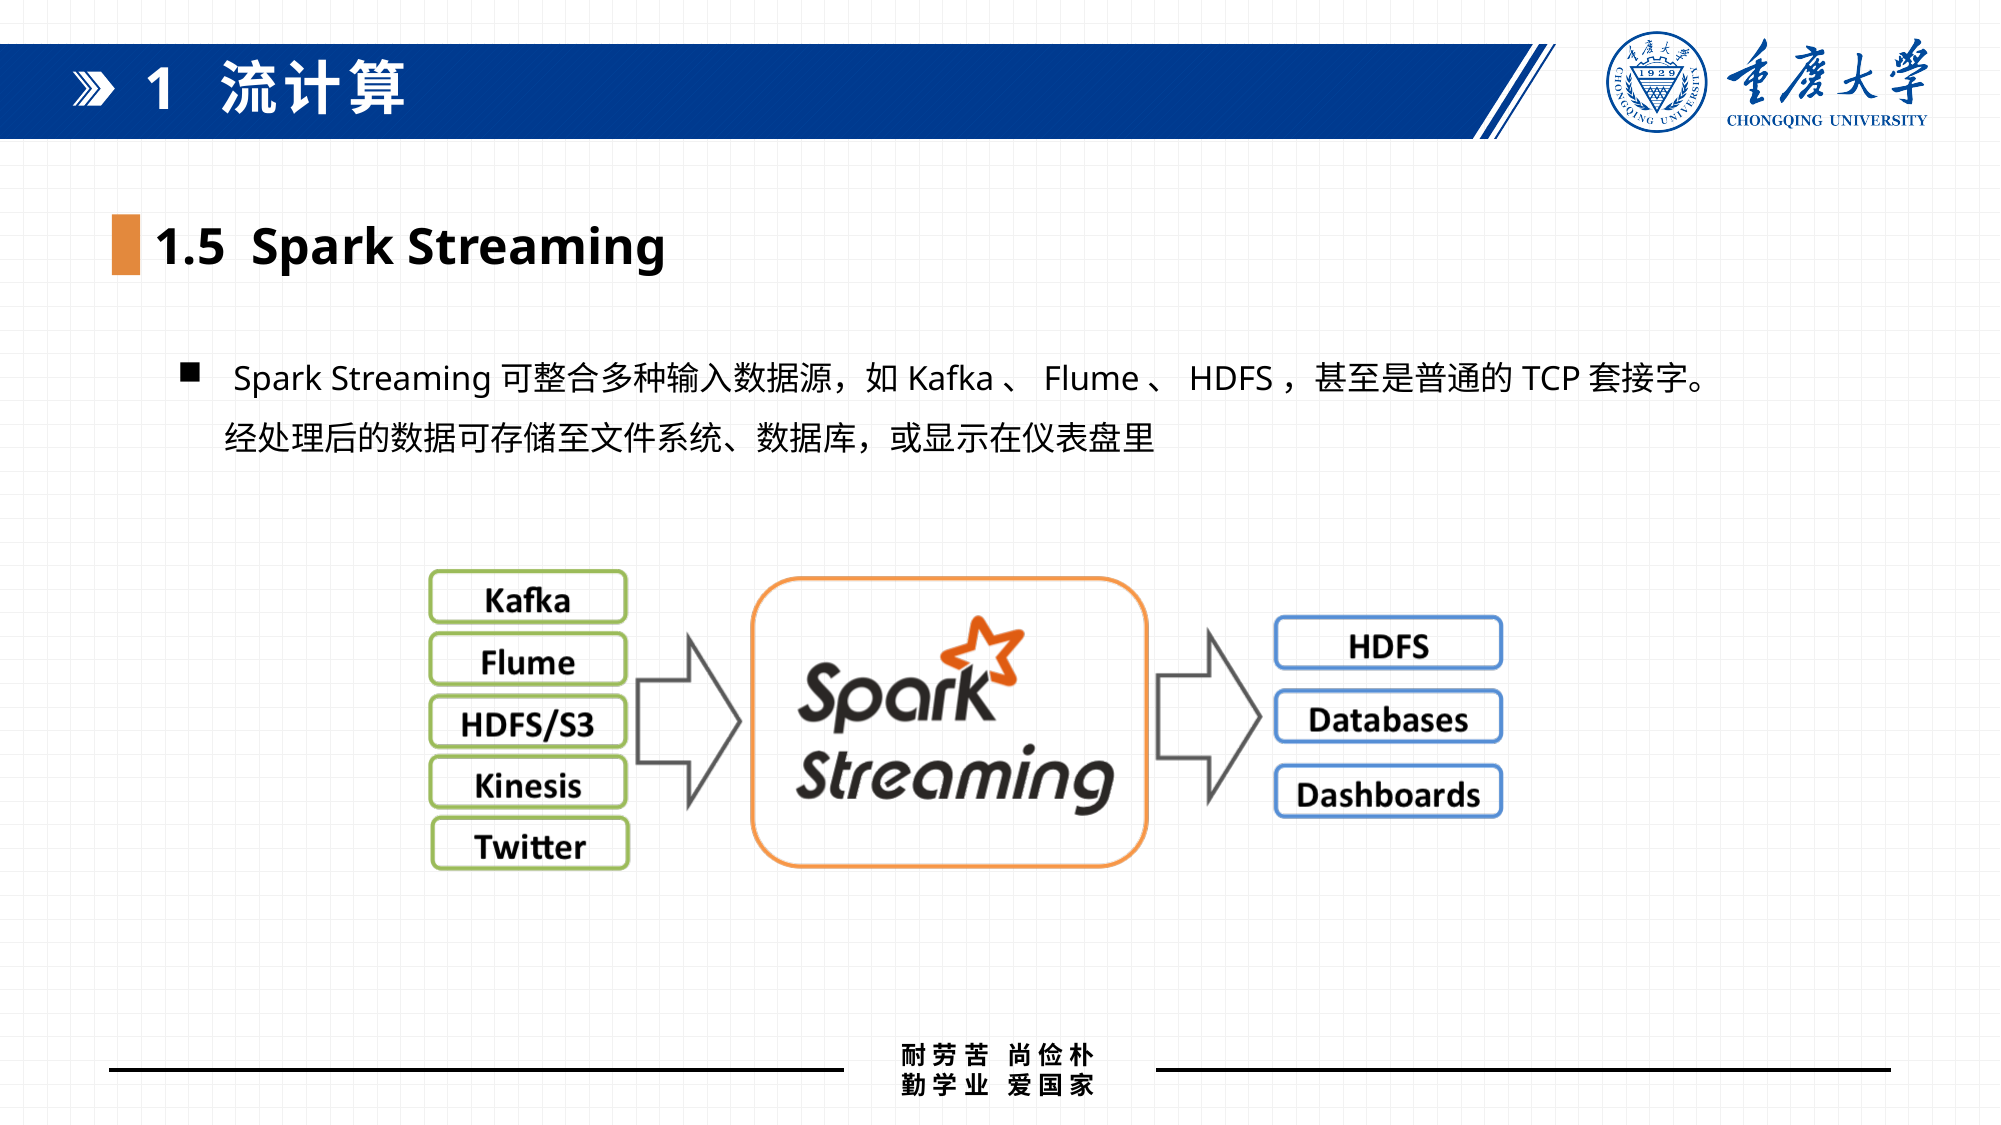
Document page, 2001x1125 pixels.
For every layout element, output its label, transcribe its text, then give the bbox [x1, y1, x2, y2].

picture [1606, 31, 1928, 133]
list 1.5 Spark Streaming [139, 213, 1891, 275]
list 1 流计算 [108, 51, 1356, 136]
text_box Spark Streaming可整合多种输入数据源，如Kafka、Flume、HDFS，甚至是普通的TCP套接字。经处理后的数据可存储至文件系统、数据库，或显示在仪表盘里 [162, 329, 1704, 465]
picture [379, 504, 1552, 943]
